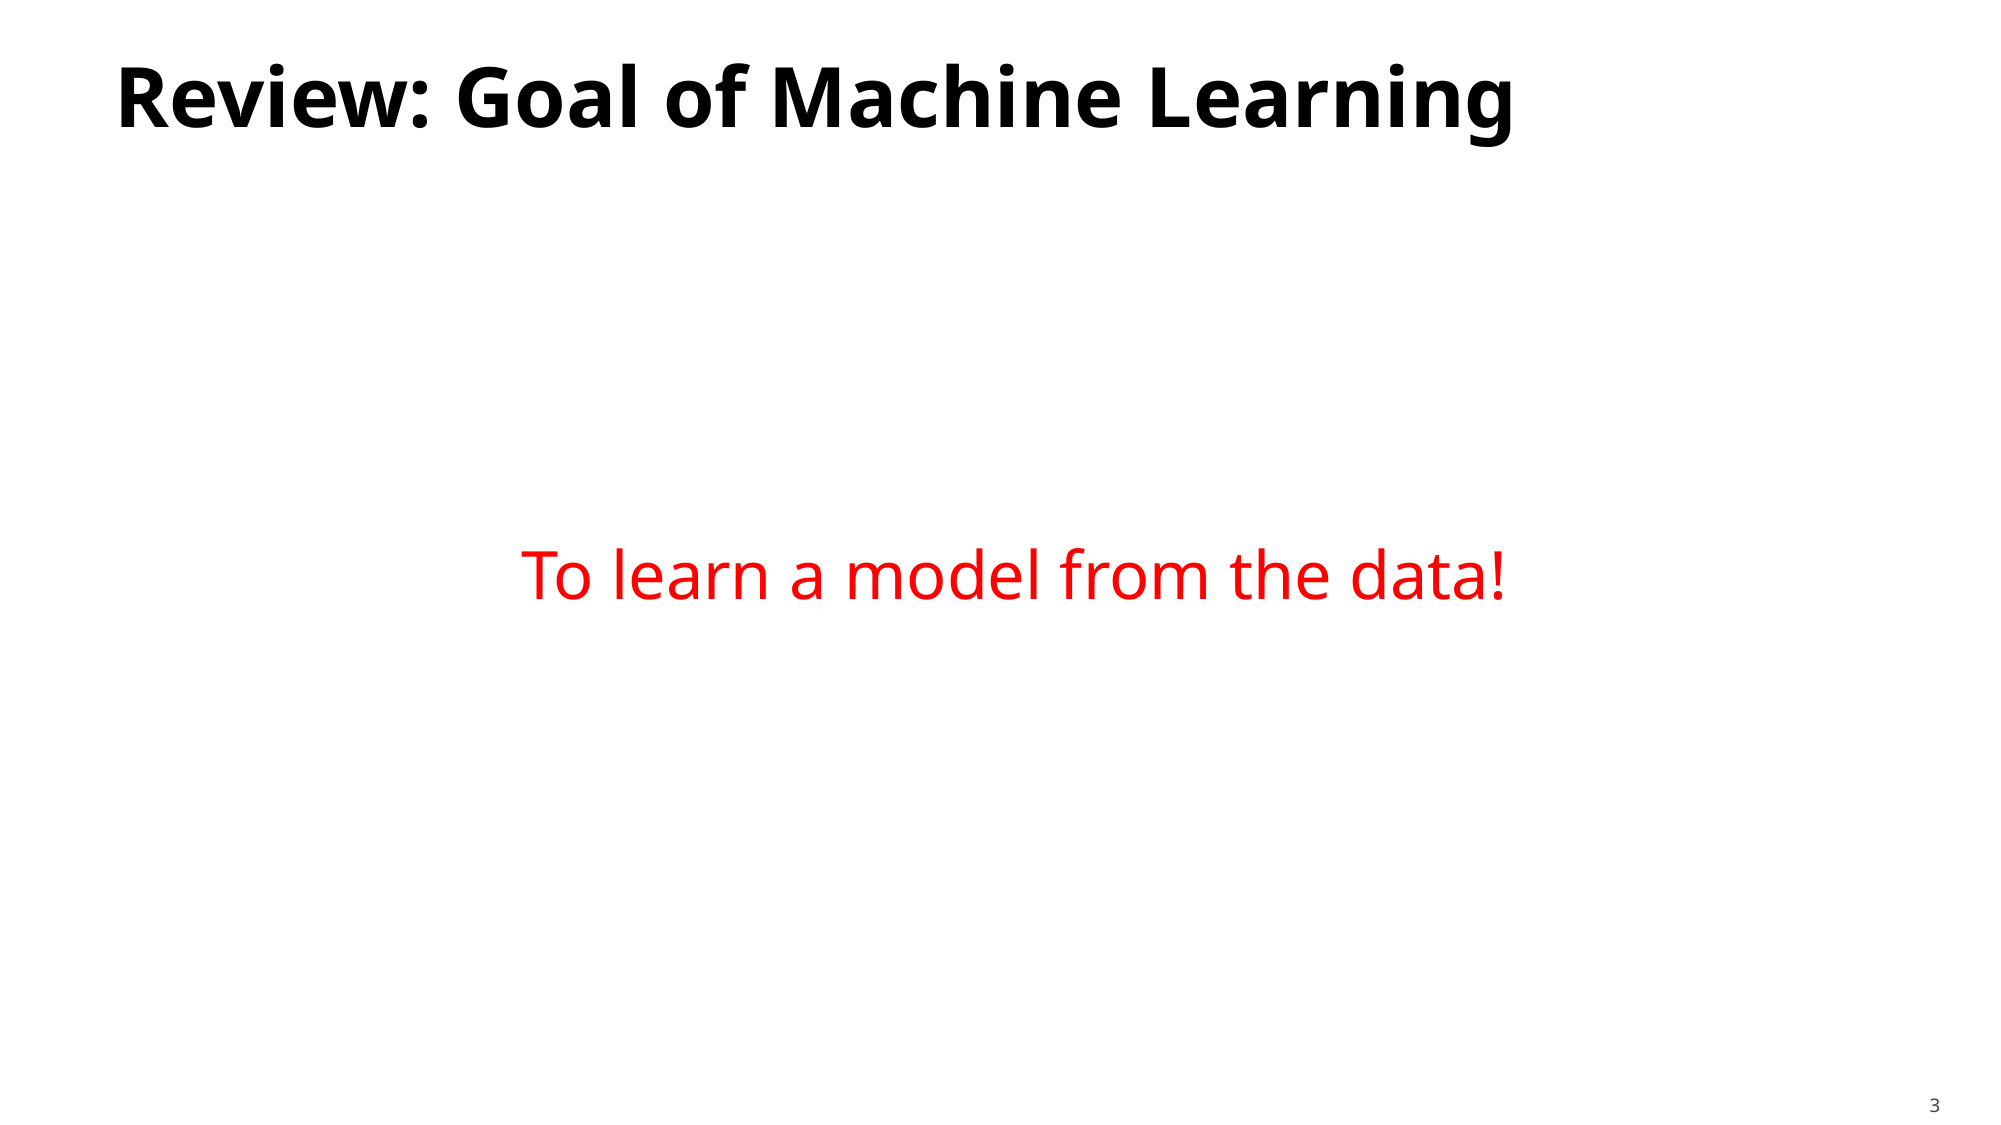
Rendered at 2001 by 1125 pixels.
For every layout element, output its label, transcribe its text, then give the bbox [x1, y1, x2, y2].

slide_number 3 [1794, 1080, 1955, 1125]
title Review: Goal of Machine Learning [99, 24, 1900, 163]
text_box To learn a model from the data! [506, 525, 1524, 620]
